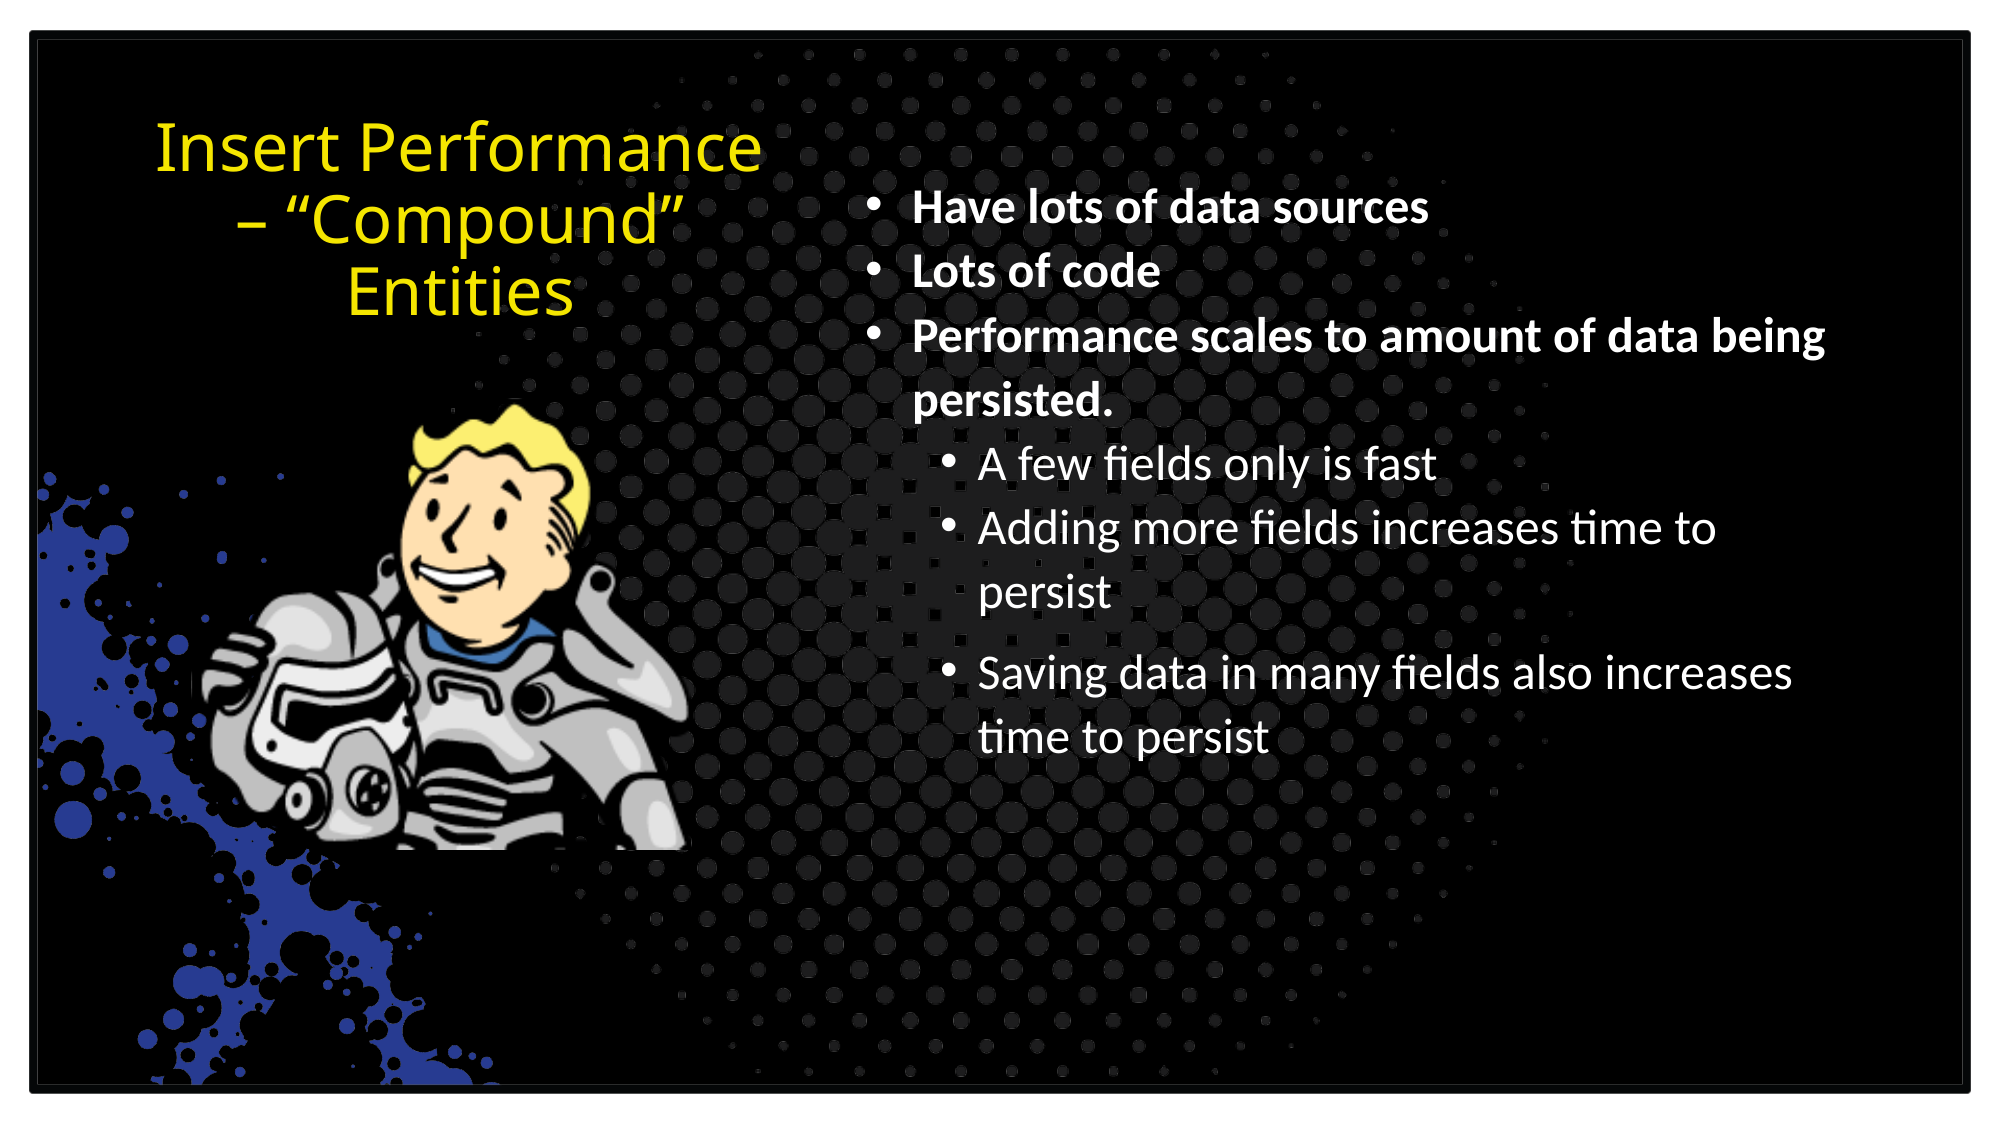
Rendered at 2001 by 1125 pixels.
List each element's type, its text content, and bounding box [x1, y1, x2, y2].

title Insert Performance – “Compound” Entities [137, 75, 783, 338]
picture [0, 0, 2000, 1125]
list Have lots of data sources Lots of code Performance scales to amount of data being persisted. A few fields only is fast Adding more fields increases time to persist Saving data in many fields also increases time to persist [850, 161, 1863, 962]
